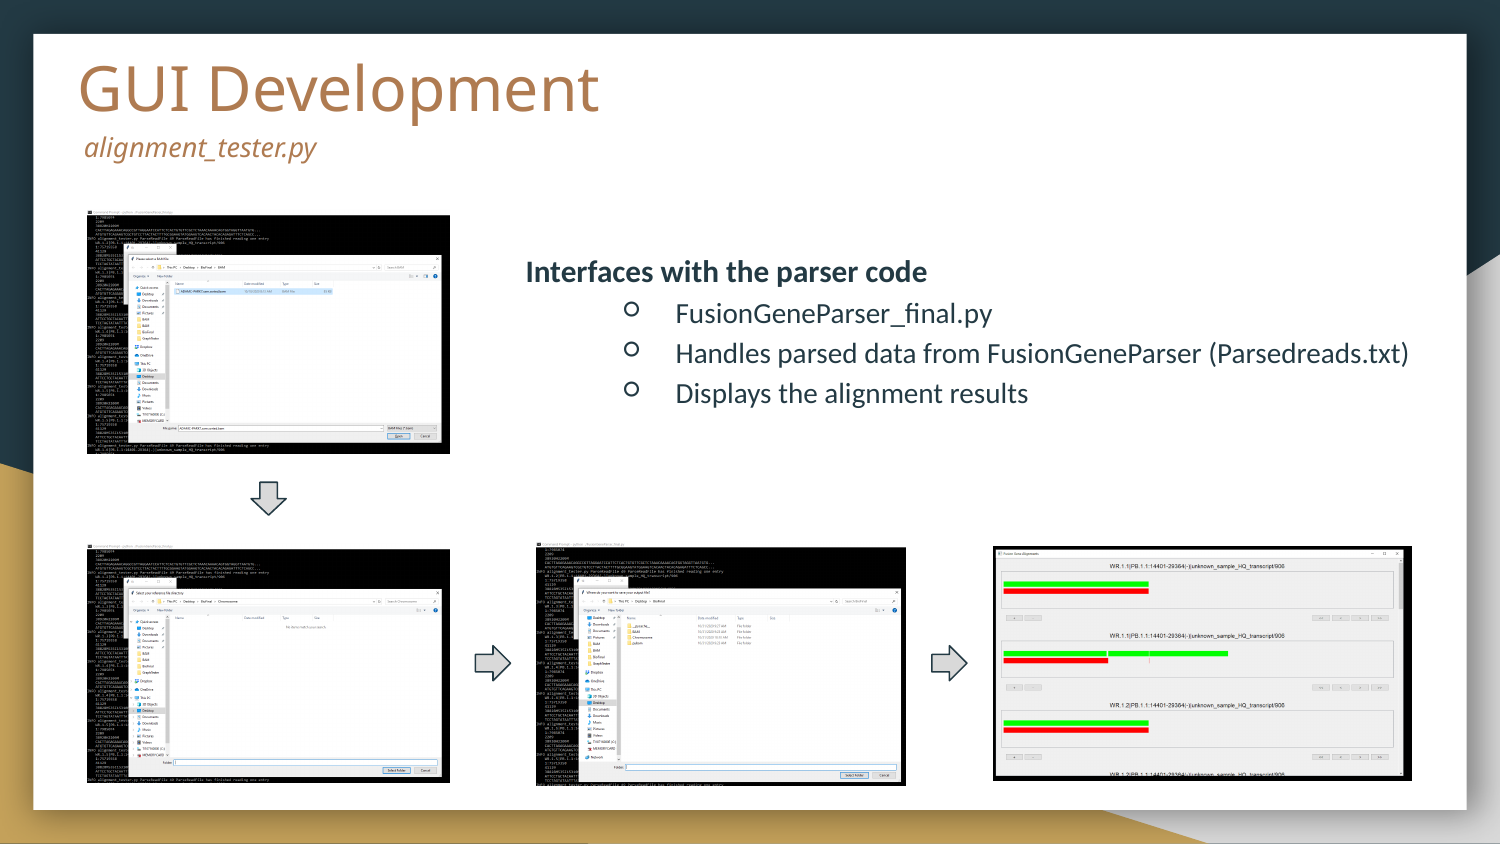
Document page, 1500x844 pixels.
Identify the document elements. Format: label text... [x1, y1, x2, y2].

picture [87, 209, 450, 454]
title alignment_tester.py [69, 115, 558, 181]
picture [87, 543, 450, 784]
text_box [475, 645, 511, 681]
list Interfaces with the parser code FusionGeneParser_final.py Handles parsed data from FusionGeneParser (Parsedreads.txt) Displays the alignment results [510, 230, 1467, 496]
picture [536, 540, 906, 786]
text_box [251, 482, 287, 516]
title GUI Development [62, 33, 627, 150]
picture [992, 546, 1413, 781]
text_box [931, 645, 967, 681]
